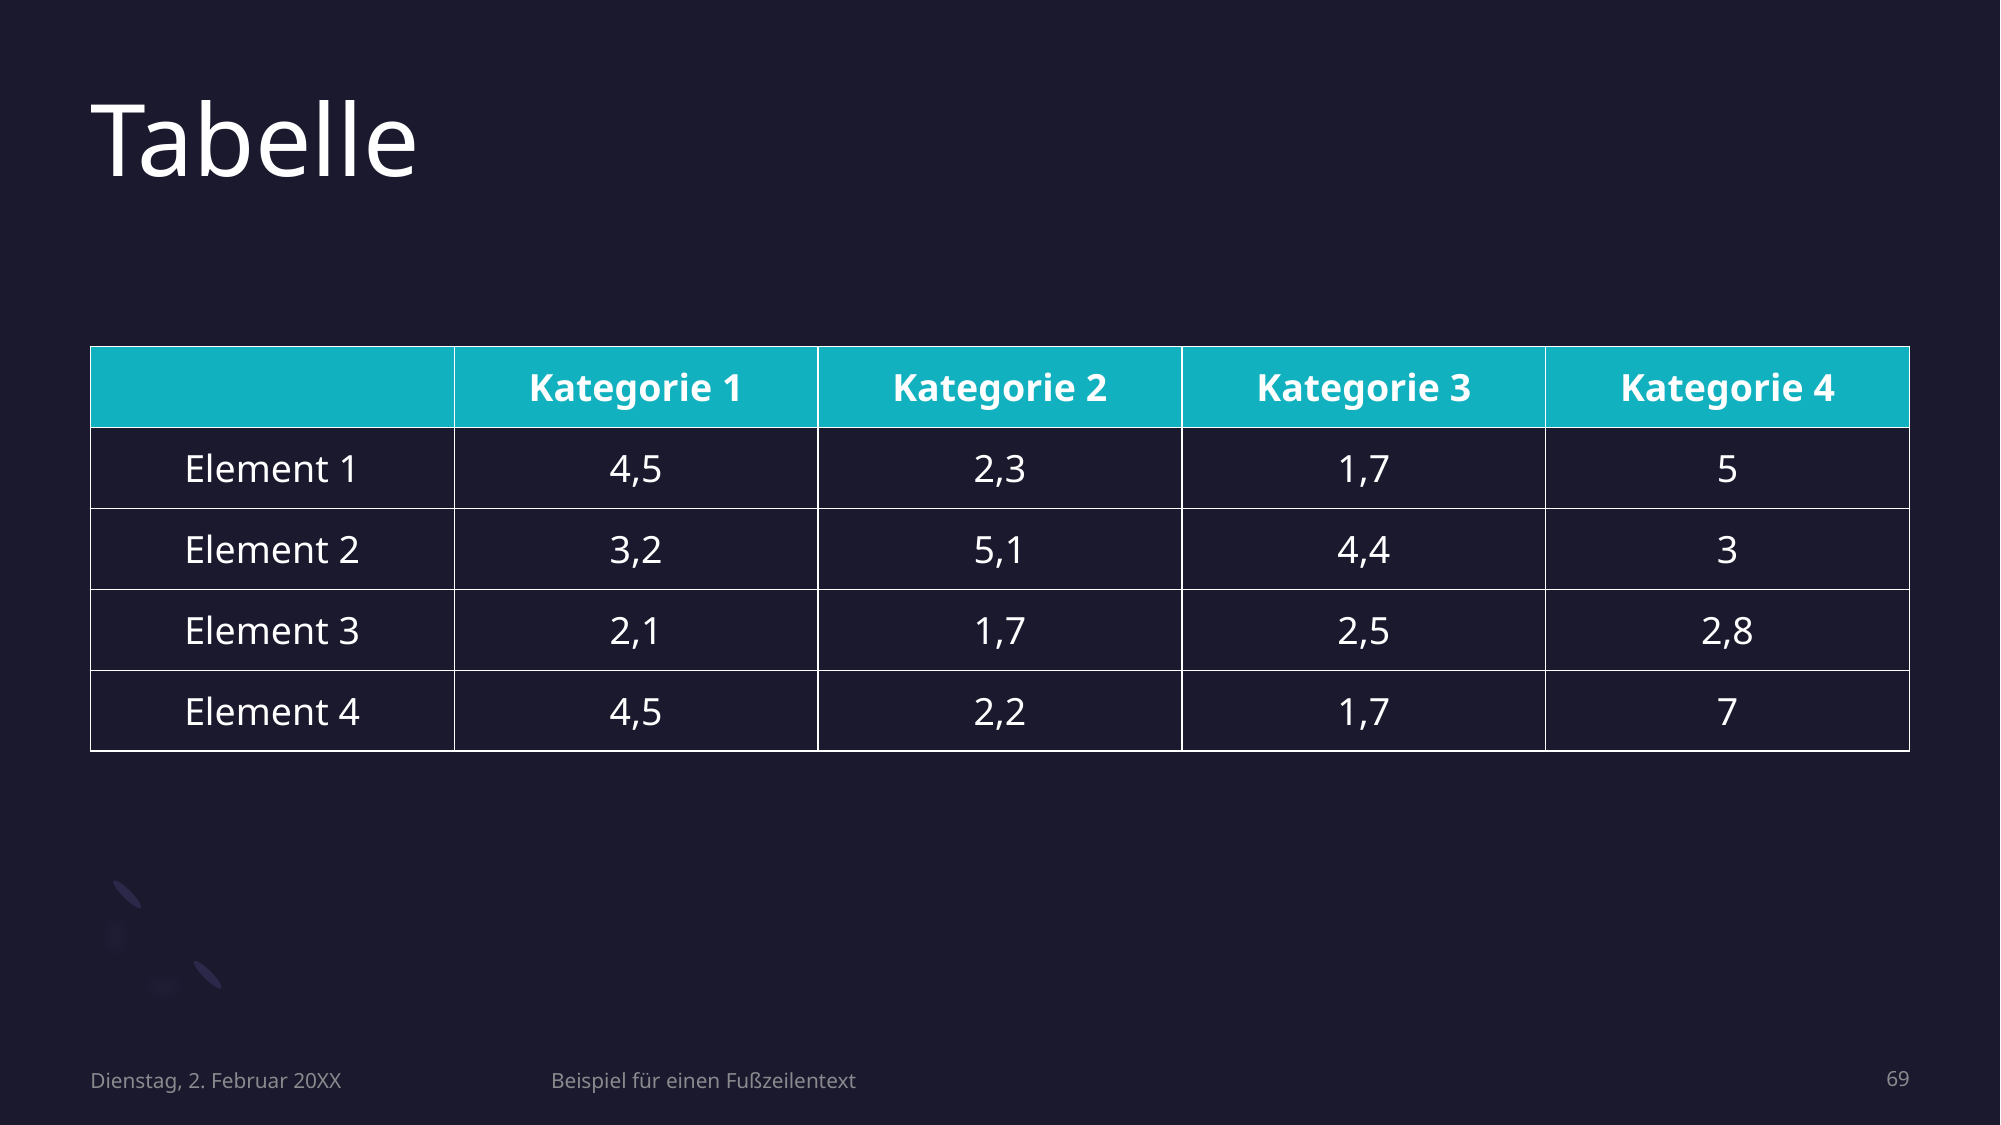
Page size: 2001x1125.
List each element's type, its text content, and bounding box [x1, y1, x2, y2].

table_cell 7 [1546, 671, 1909, 750]
table_cell 1,7 [819, 590, 1181, 670]
table_header Kategorie 2 [819, 347, 1181, 427]
table_header Kategorie 4 [1546, 347, 1909, 427]
table_cell 3,2 [455, 509, 817, 589]
table_cell 2,8 [1546, 590, 1909, 670]
table_cell 1,7 [1183, 428, 1545, 508]
table_cell 2,2 [819, 671, 1181, 750]
table_cell Element 2 [91, 509, 454, 589]
table_cell 5 [1546, 428, 1909, 508]
title Tabelle [90, 90, 1910, 309]
table_cell Element 1 [91, 428, 454, 508]
table_header [91, 347, 454, 427]
table_cell 3 [1546, 509, 1909, 589]
slide_number 69 [1632, 1067, 1910, 1093]
table_cell 2,5 [1183, 590, 1545, 670]
table_header Kategorie 3 [1183, 347, 1545, 427]
table_cell 4,5 [455, 671, 817, 750]
footer Beispiel für einen Fußzeilentext [551, 1067, 1598, 1093]
table_cell 2,3 [819, 428, 1181, 508]
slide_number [90, 1067, 522, 1093]
table_cell Element 3 [91, 590, 454, 670]
table_cell 4,5 [455, 428, 817, 508]
table_header Kategorie 1 [455, 347, 817, 427]
table_cell Element 4 [91, 671, 454, 750]
table_cell 2,1 [455, 590, 817, 670]
table_cell 5,1 [819, 509, 1181, 589]
table_cell 4,4 [1183, 509, 1545, 589]
table_cell 1,7 [1183, 671, 1545, 750]
